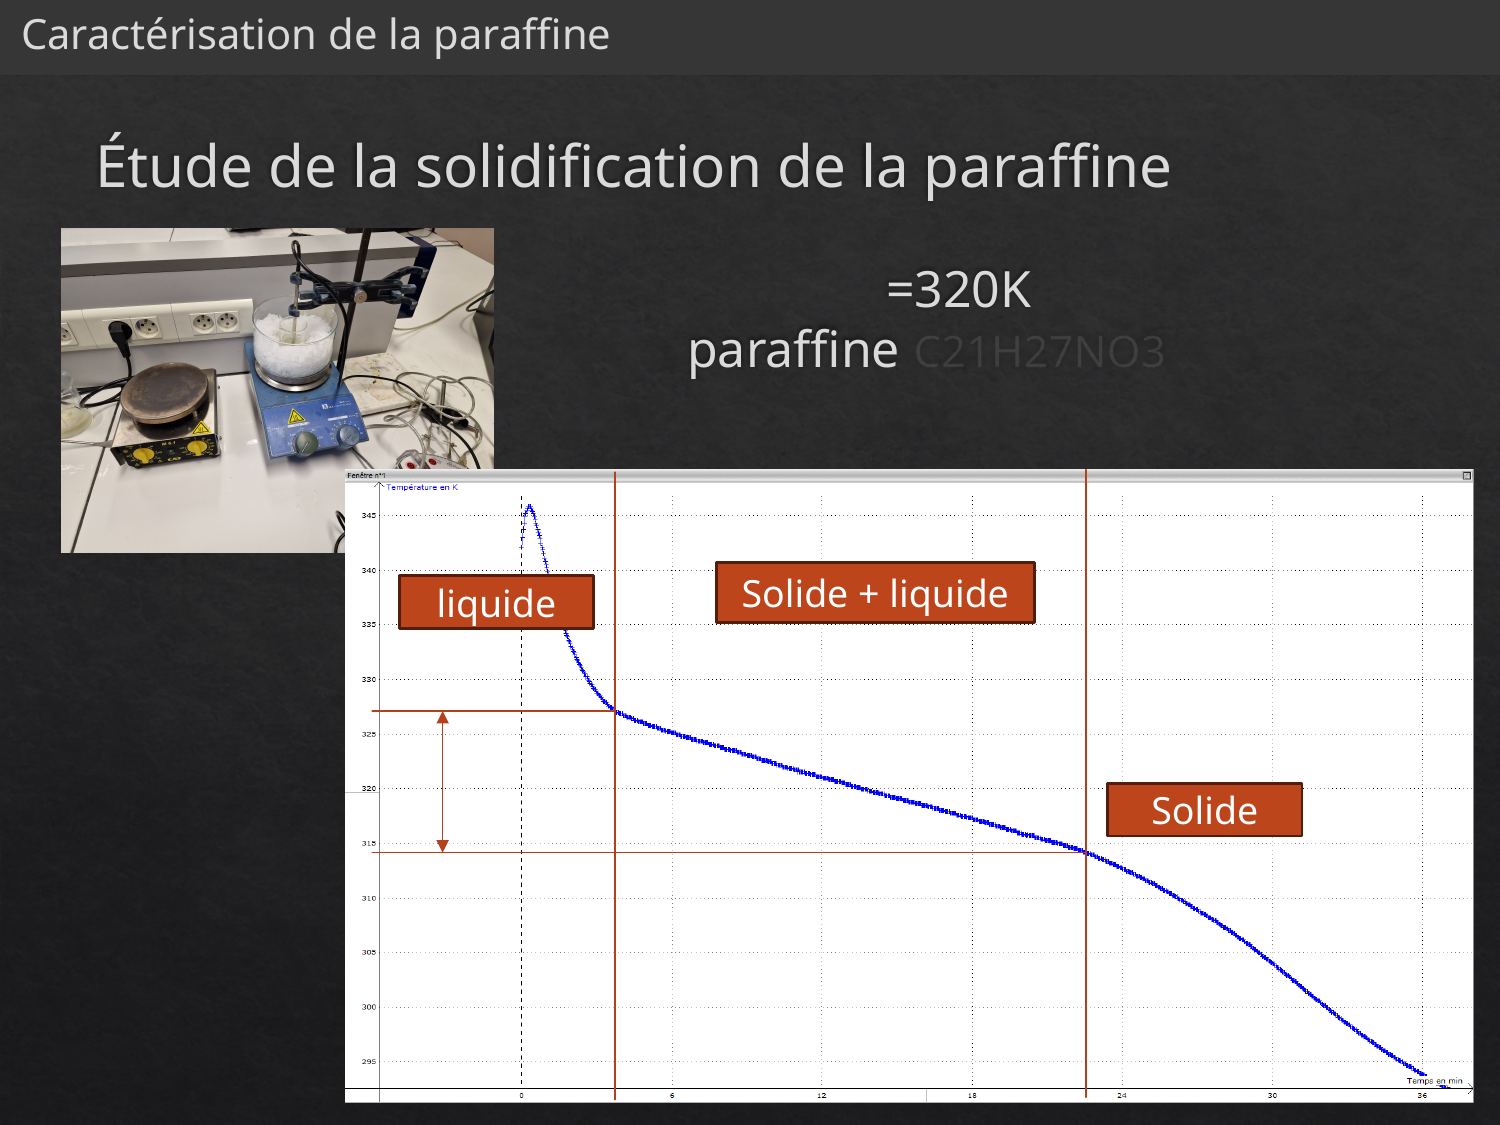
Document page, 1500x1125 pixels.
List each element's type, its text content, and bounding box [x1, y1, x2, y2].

picture [444, 712, 614, 852]
picture [60, 227, 1474, 1103]
list Caractérisation de la paraffine [0, 0, 1500, 75]
title Étude de la solidification de la paraffine [61, 99, 1207, 229]
